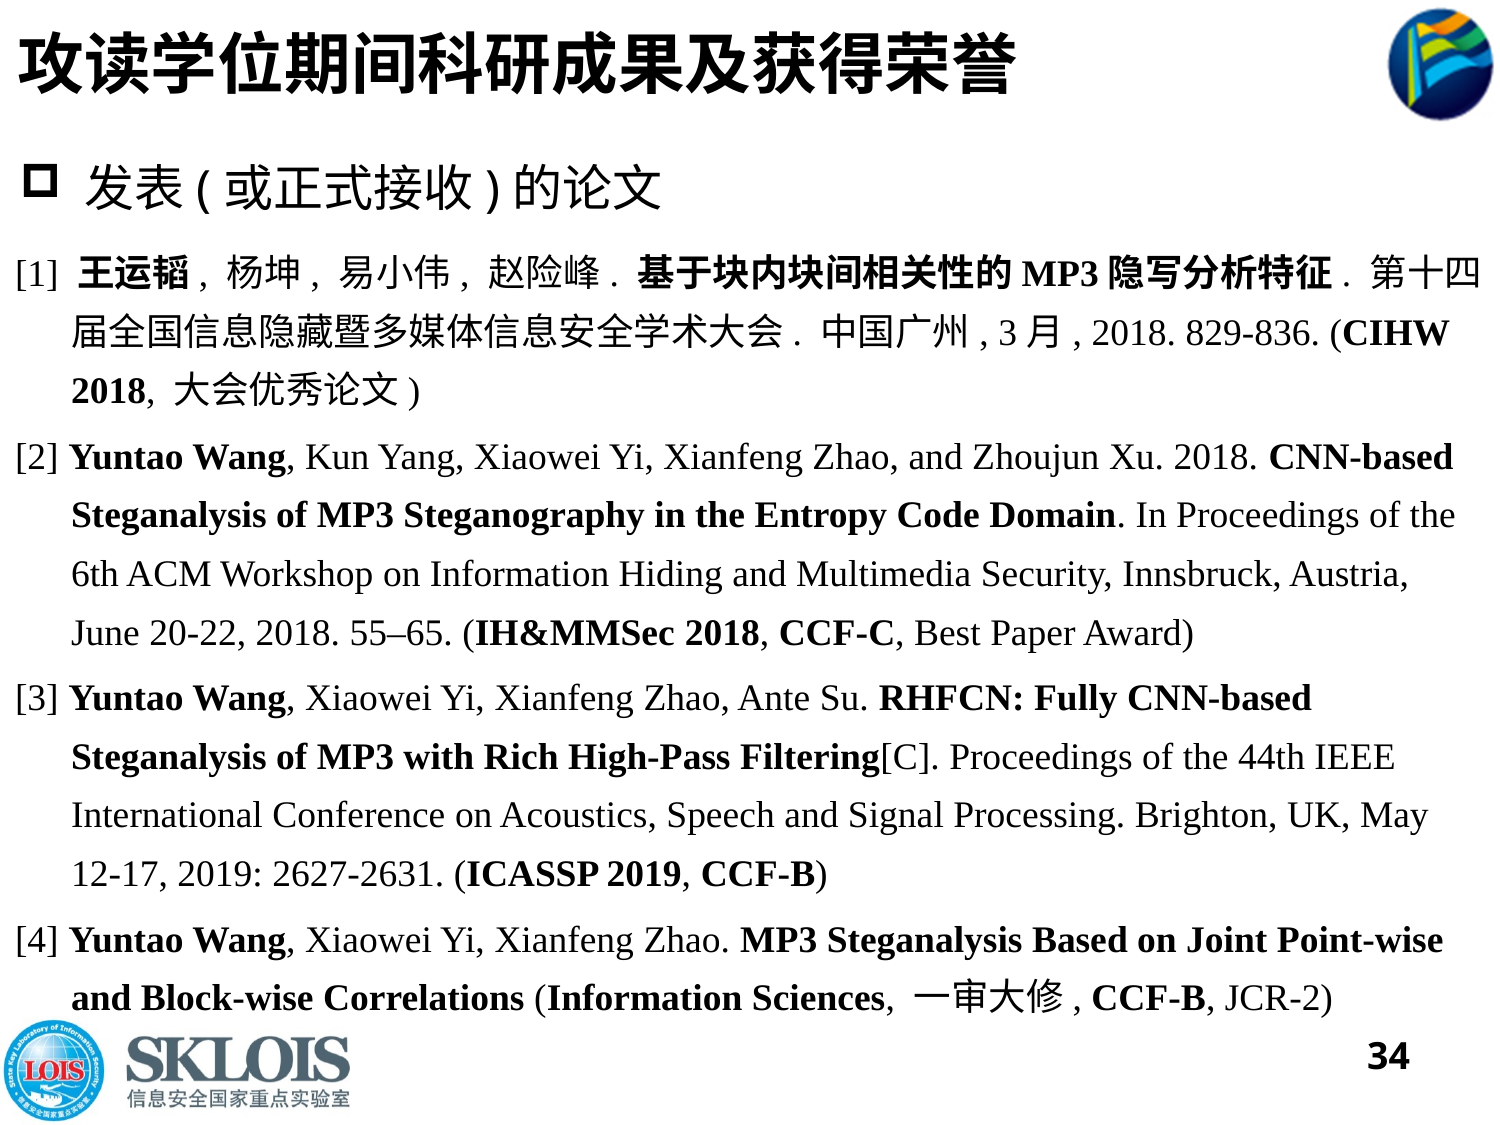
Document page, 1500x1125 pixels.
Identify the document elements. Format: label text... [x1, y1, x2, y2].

text_box 发表(或正式接收)的论文 [5, 148, 1365, 224]
list [1] 王运韬, 杨坤, 易小伟, 赵险峰. 基于块内块间相关性的MP3隐写分析特征. 第十四届全国信息隐藏暨多媒体信息安全学术大会. 中国广州, 3月, 2018. 829-836. (CIHW 2018, 大会优秀论文) [2] Yuntao Wang, Kun Yang, Xiaowei Yi, Xianfeng Zhao, and Zhoujun Xu. 2018. CNN-based Steganalysis of MP3 Steganography in the Entropy Code Domain. In Proceedings of the 6th ACM Workshop on Information Hiding and Multimedia Security, Innsbruck, Austria, June 20-22, 2018. 55–65. (IH&MMSec 2018, CCF-C, Best Paper Award) [3] Yuntao Wang, Xiaowei Yi, Xianfeng Zhao, Ante Su. RHFCN: Fully CNN-based Steganalysis of MP3 with Rich High-Pass Filtering[C]. Proceedings of the 44th IEEE International Conference on Acoustics, Speech and Signal Processing. Brighton, UK, May 12-17, 2019: 2627-2631. (ICASSP 2019, CCF-B) [4] Yuntao Wang, Xiaowei Yi, Xianfeng Zhao. MP3 Steganalysis Based on Joint Point-wise and Block-wise Correlations (Information Sciences, 一审大修, CCF-B, JCR-2) [0, 228, 1500, 1125]
title 攻读学位期间科研成果及获得荣誉 [2, 0, 1500, 124]
slide_number 34 [1074, 1024, 1425, 1103]
